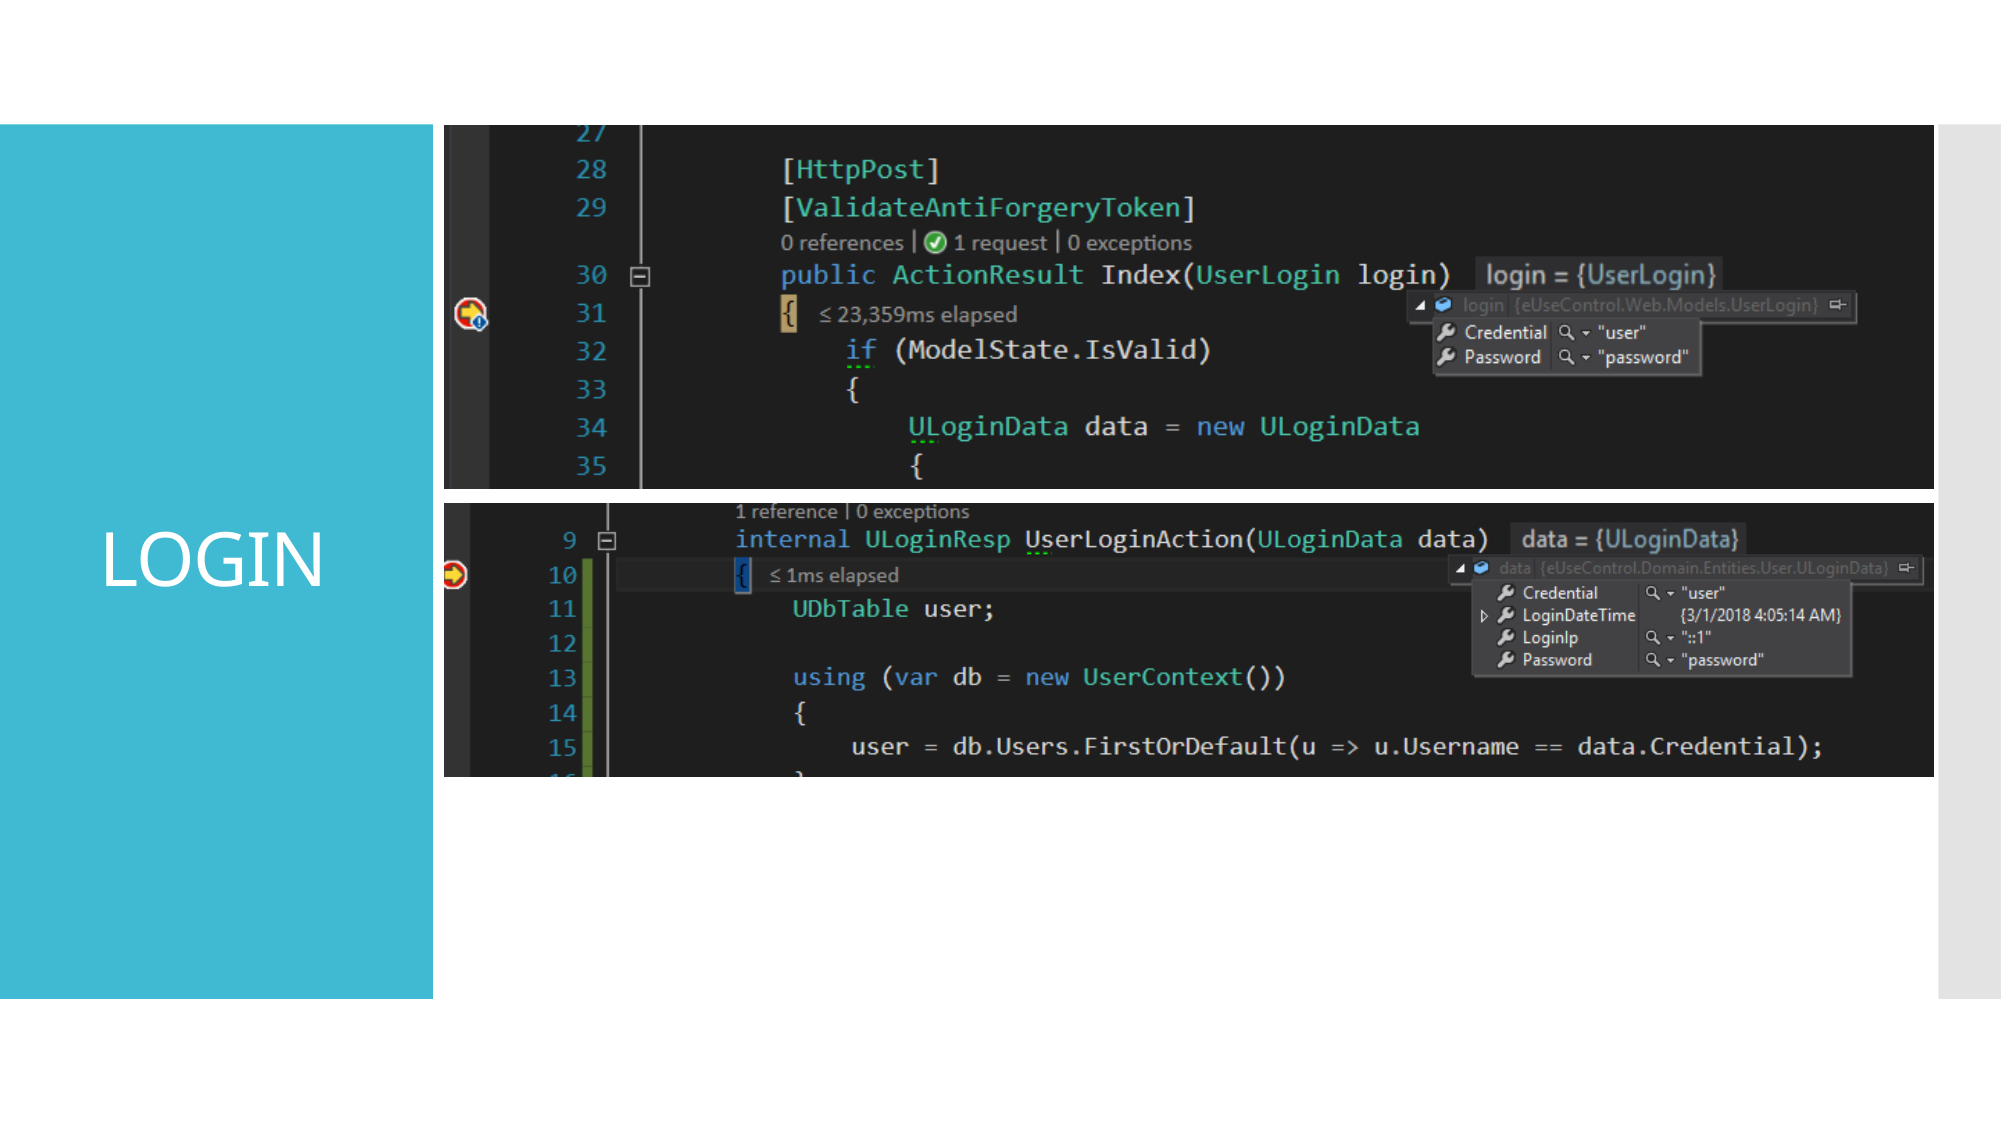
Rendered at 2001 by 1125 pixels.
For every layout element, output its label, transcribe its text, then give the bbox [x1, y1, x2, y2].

title LOGIN [41, 184, 386, 940]
picture [444, 503, 1934, 777]
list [444, 125, 1934, 489]
